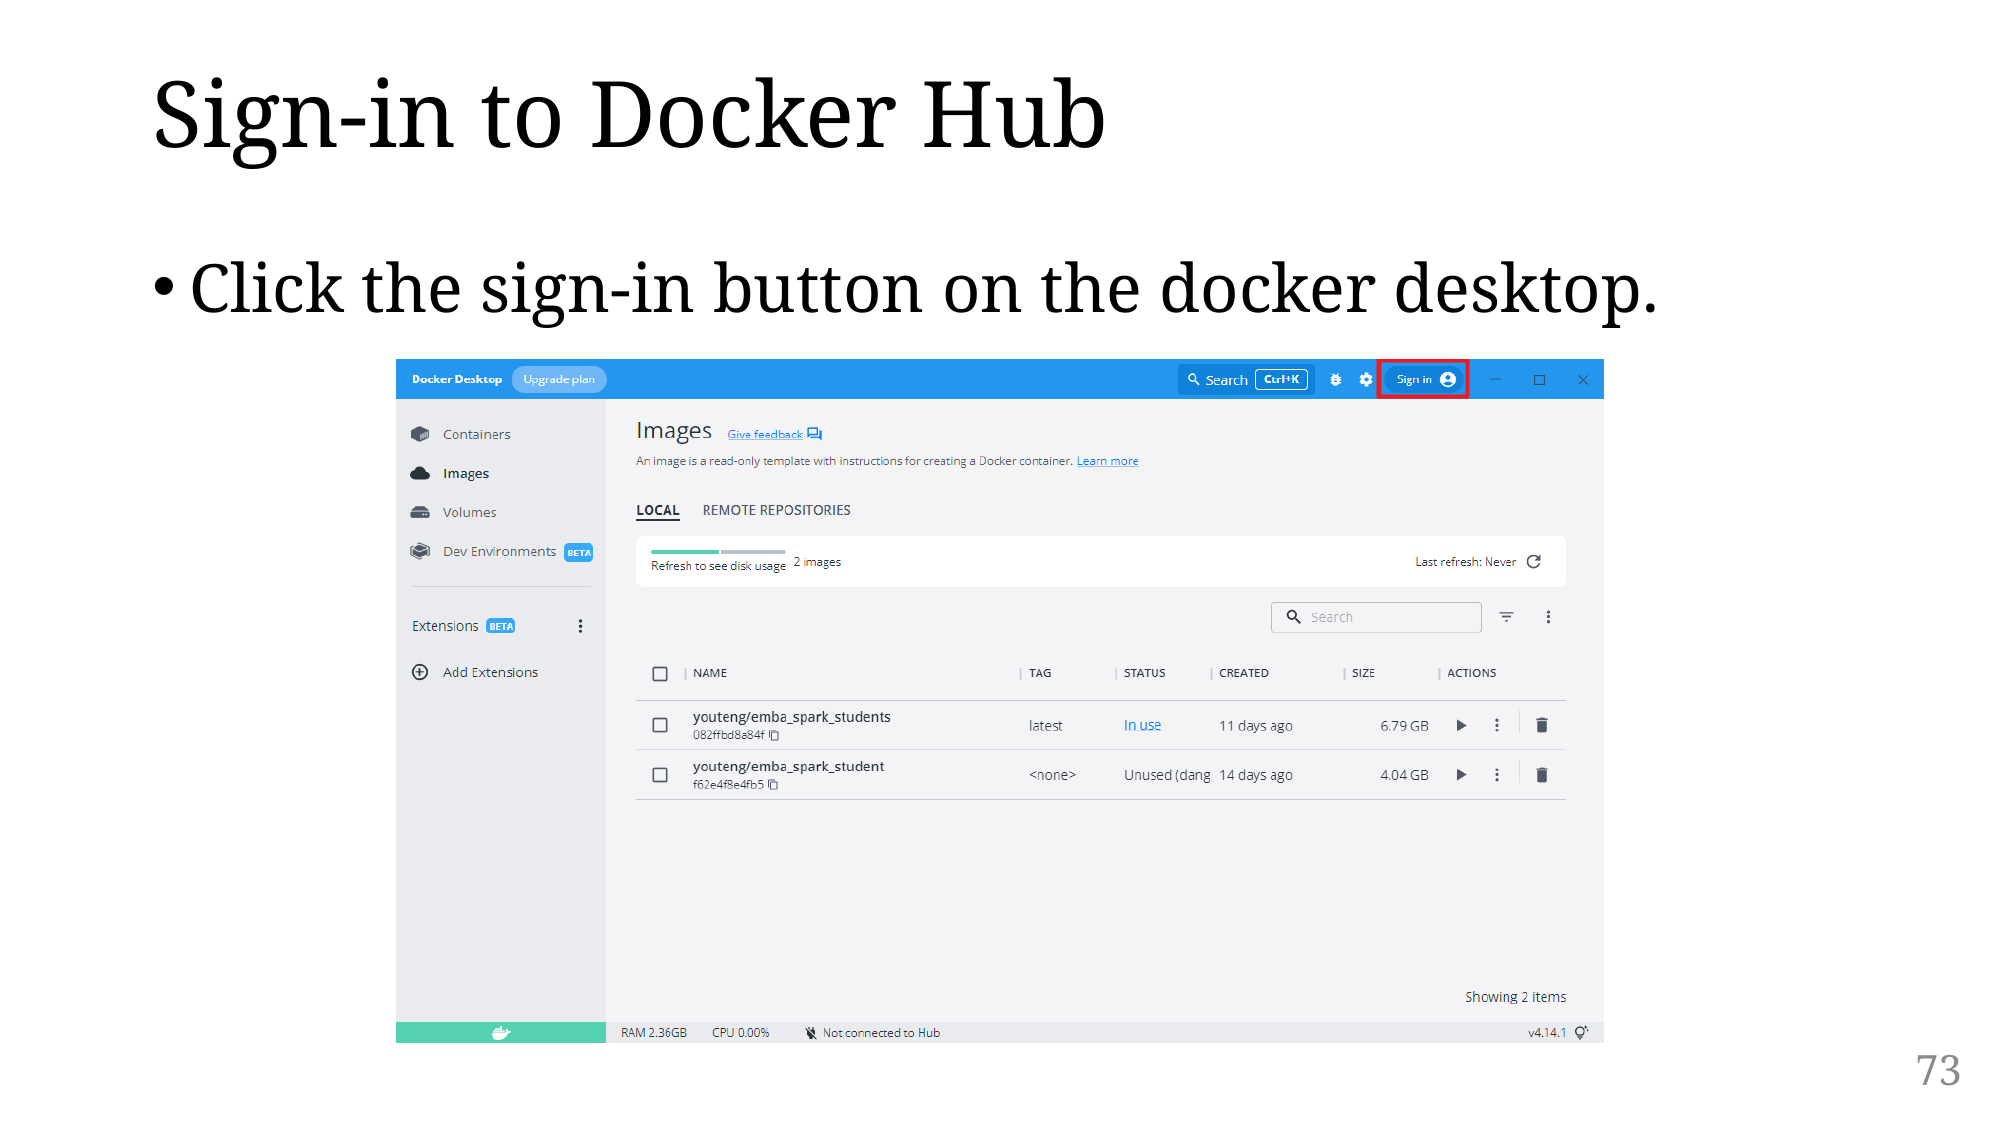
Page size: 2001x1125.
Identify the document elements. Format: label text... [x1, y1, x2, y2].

list Click the sign-in button on the docker desktop. [137, 230, 1863, 972]
title Sign-in to Docker Hub [137, 22, 1863, 215]
picture [396, 359, 1604, 1043]
slide_number 73 [1791, 1042, 1977, 1103]
